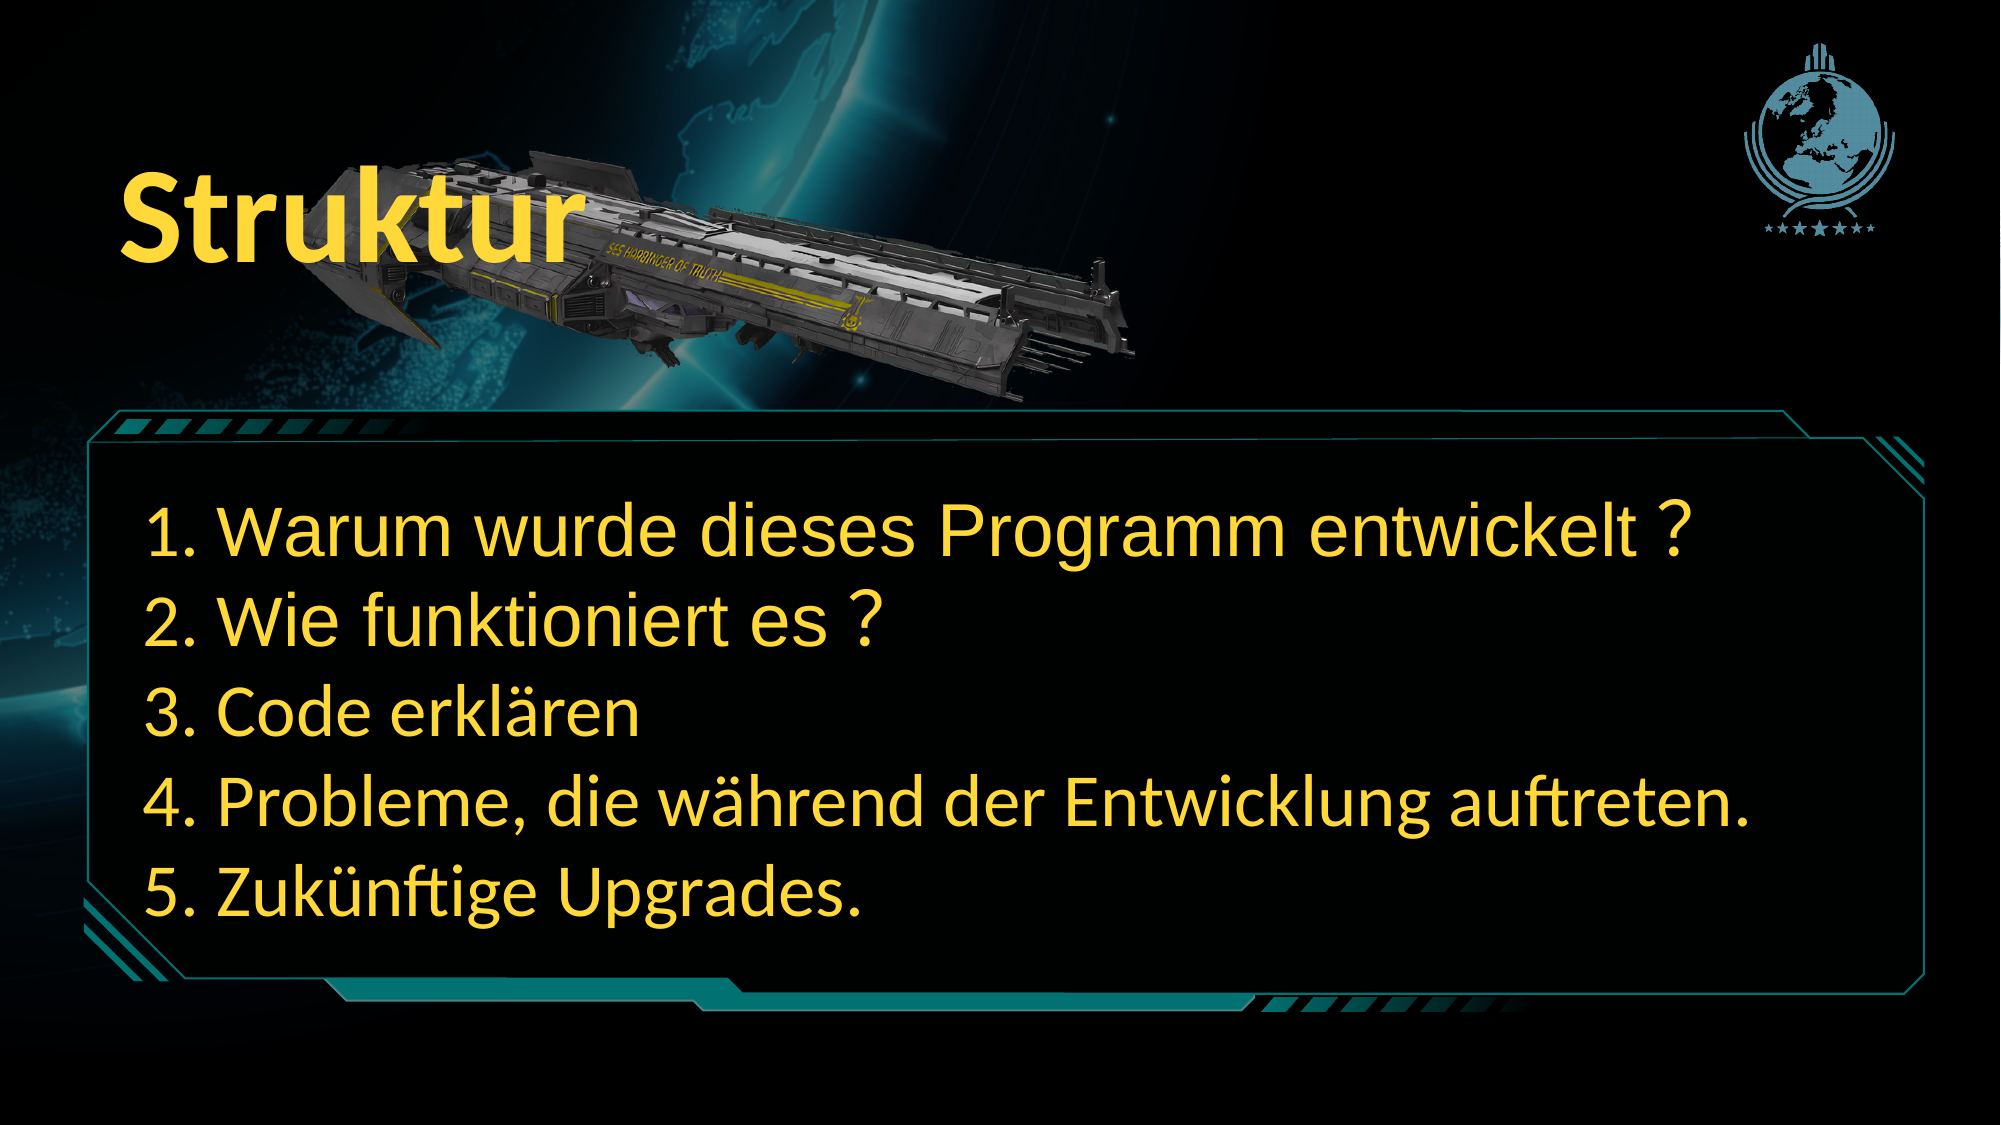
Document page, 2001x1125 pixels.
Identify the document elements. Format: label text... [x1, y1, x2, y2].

text_box 1. Warum wurde dieses Programm entwickelt？ 2. Wie funktioniert es？ 3. Code erklären 4. Probleme, die während der Entwicklung auftreten. 5. Zukünftige Upgrades. [127, 473, 2000, 910]
picture [1744, 43, 1895, 236]
text_box [0, 0, 2000, 1125]
title Struktur [118, 113, 1350, 291]
picture [275, 144, 1135, 414]
